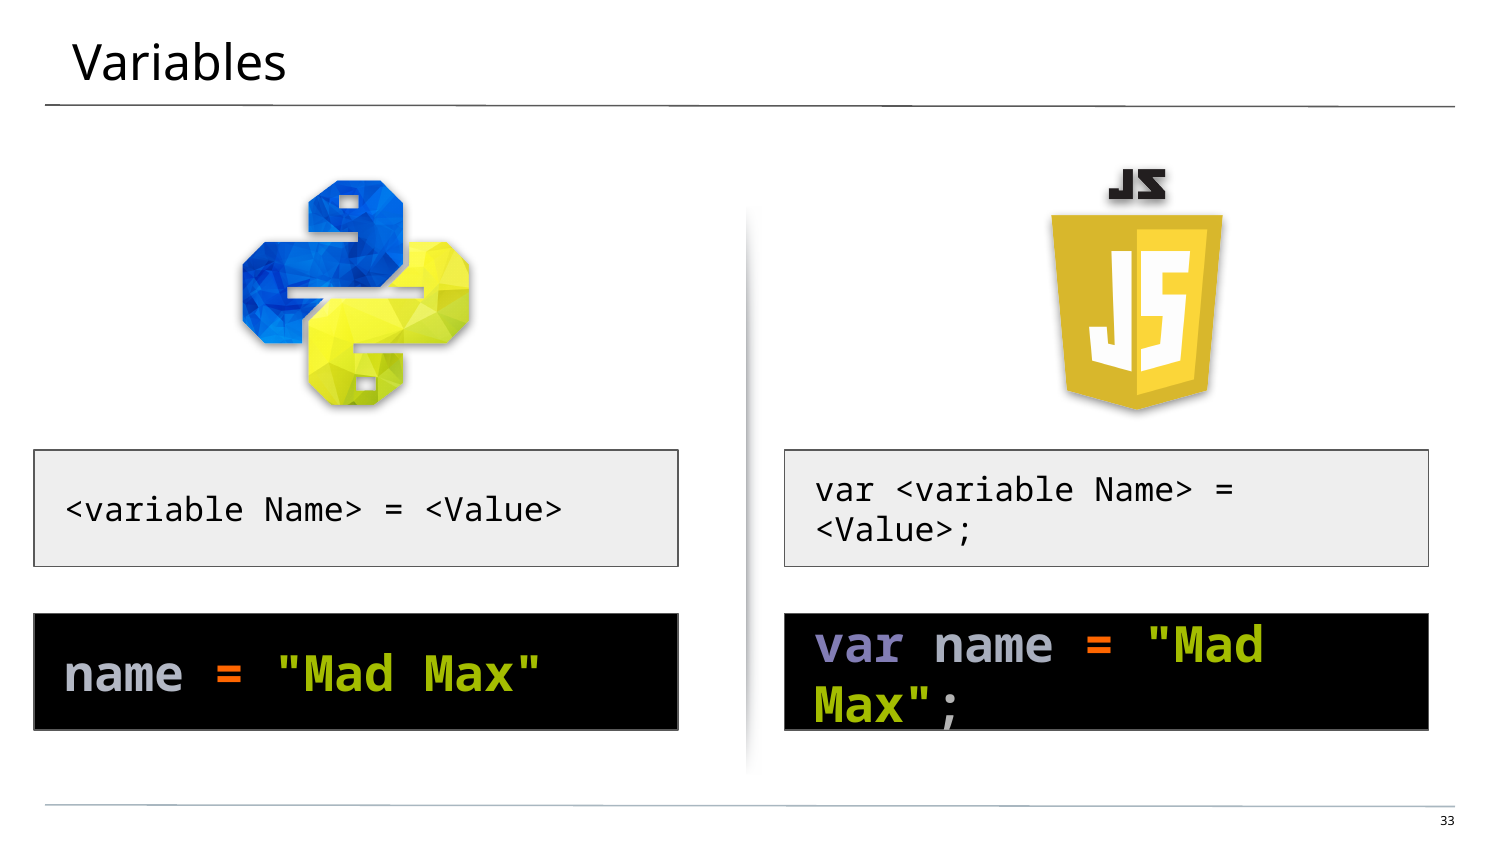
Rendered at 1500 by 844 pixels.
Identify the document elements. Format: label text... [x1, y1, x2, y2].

picture [231, 169, 481, 410]
picture [1051, 169, 1224, 410]
text_box var <variable Name> = <Value>; [833, 449, 1429, 567]
text_box name = "Mad Max" [34, 613, 678, 731]
text_box <variable Name> = <Value> [34, 449, 678, 567]
picture [693, 193, 830, 796]
title Variables [0, 0, 1500, 88]
text_box var name = "Mad Max"; [833, 613, 1429, 731]
